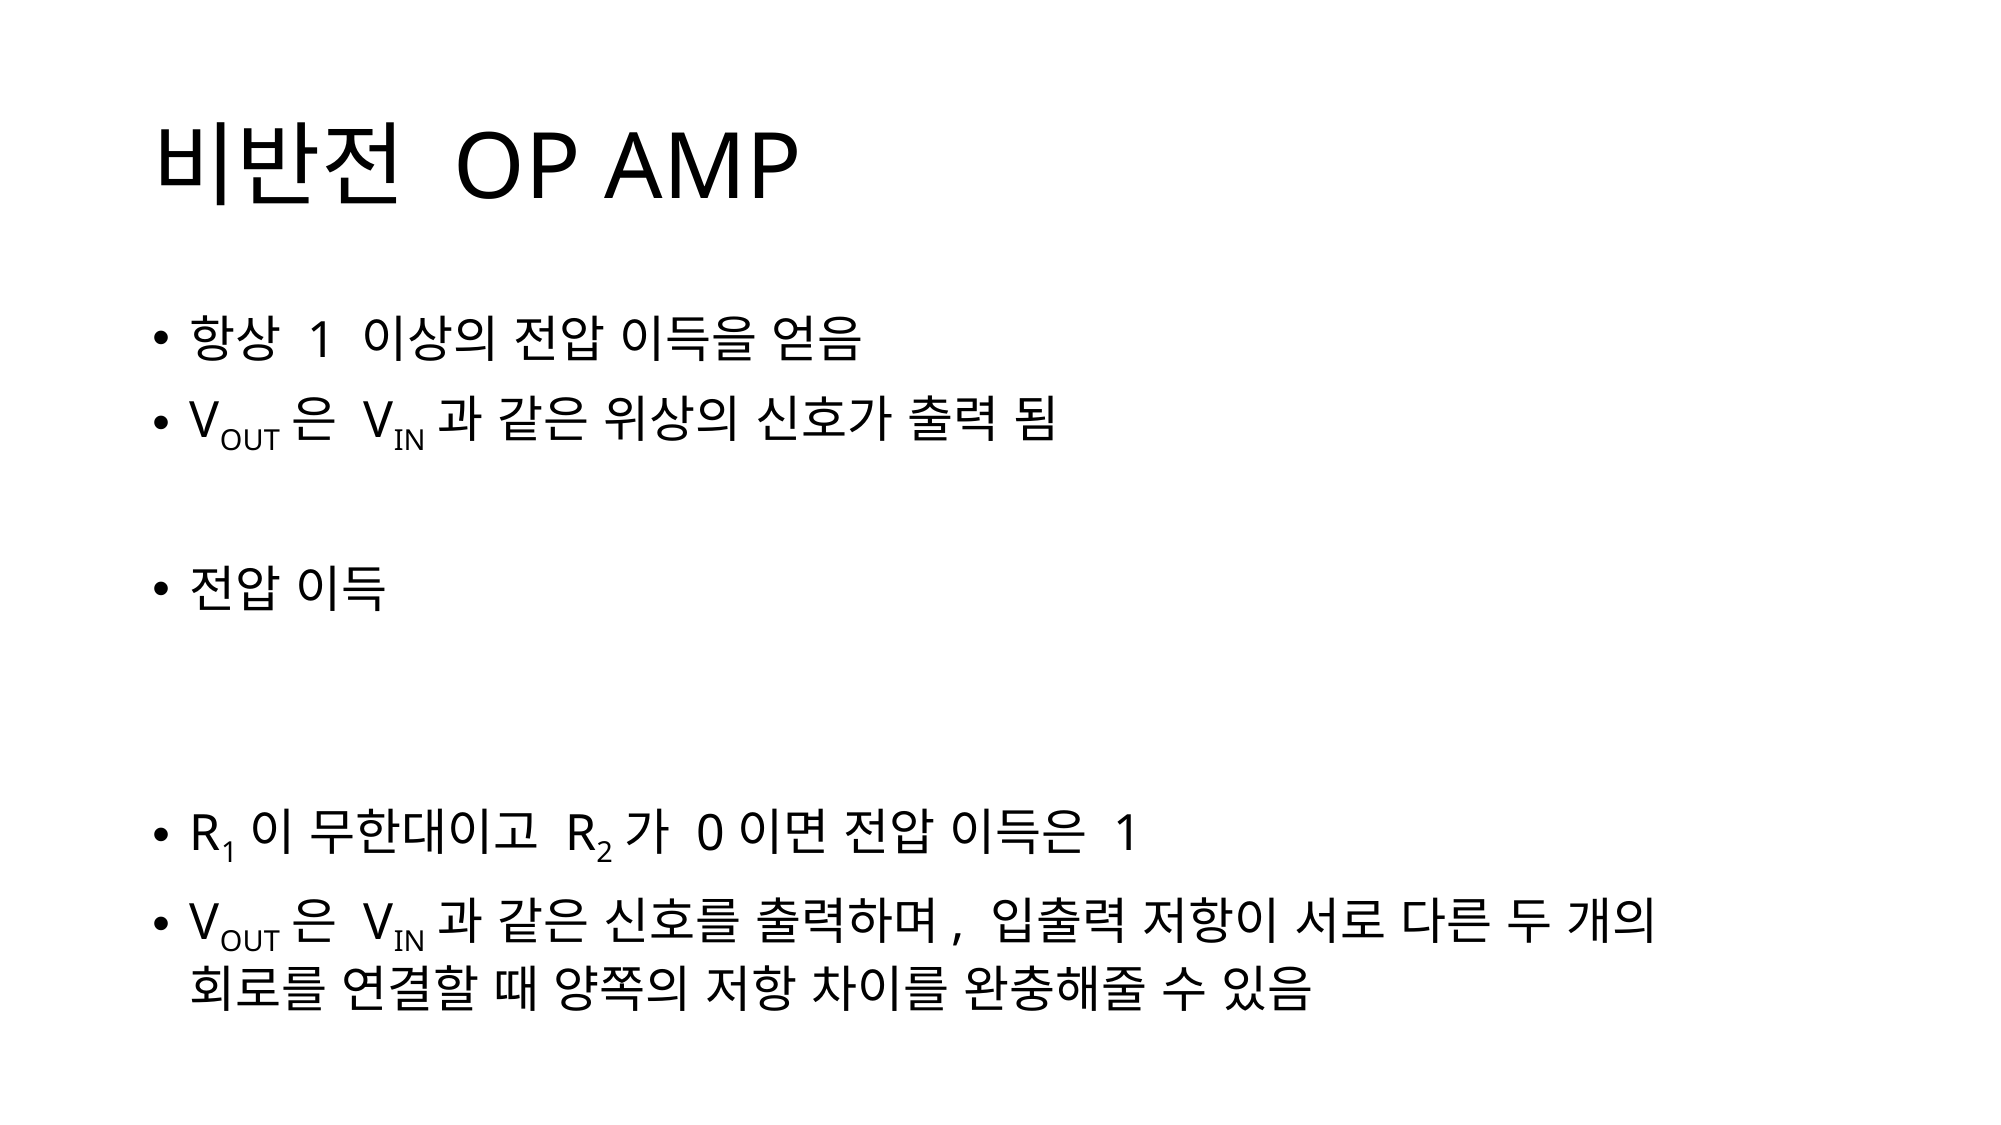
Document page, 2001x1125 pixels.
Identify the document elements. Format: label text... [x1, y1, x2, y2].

title 비반전 OP AMP [137, 59, 1863, 278]
